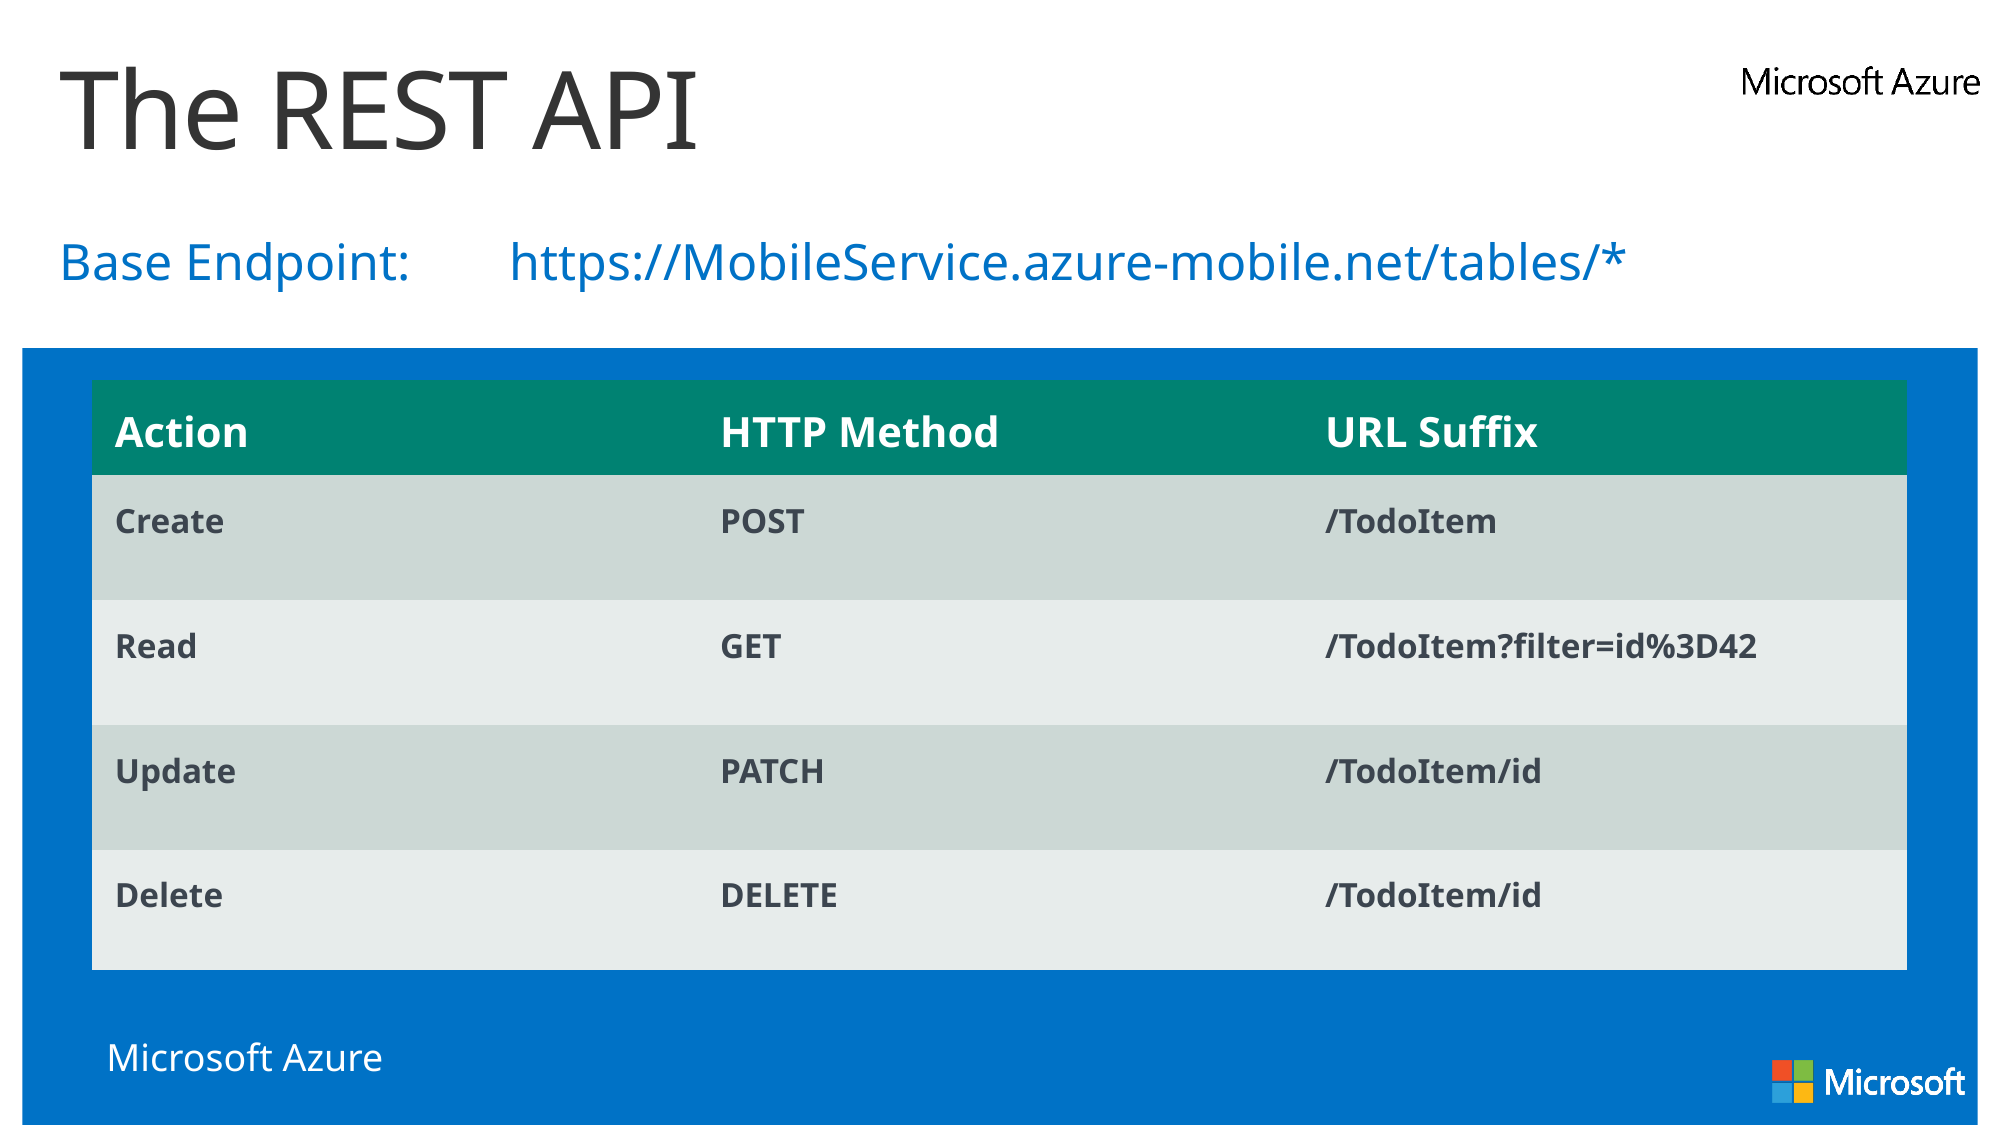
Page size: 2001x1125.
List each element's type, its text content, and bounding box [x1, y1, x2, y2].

table_cell Create [92, 475, 697, 600]
table_cell Delete [92, 850, 697, 970]
picture [1724, 49, 1998, 113]
table_cell Update [92, 725, 697, 850]
table_cell DELETE [697, 850, 1302, 970]
table_cell POST [697, 475, 1302, 600]
table_header Action [92, 380, 697, 475]
picture [1772, 1060, 1965, 1103]
table_cell PATCH [697, 725, 1302, 850]
table_cell /TodoItem?filter=id%3D42 [1302, 600, 1907, 725]
table_header HTTP Method [697, 380, 1302, 475]
title The REST API [45, 48, 1665, 200]
table_cell GET [697, 600, 1302, 725]
text_box Microsoft Azure [91, 1026, 399, 1086]
table_cell Read [92, 600, 697, 725]
table_cell /TodoItem/id [1302, 850, 1907, 970]
list Base Endpoint: https://MobileService.azure-mobile.net/tables/* [45, 230, 1666, 336]
table_header URL Suffix [1302, 380, 1907, 475]
table_cell /TodoItem [1302, 475, 1907, 600]
table_cell /TodoItem/id [1302, 725, 1907, 850]
